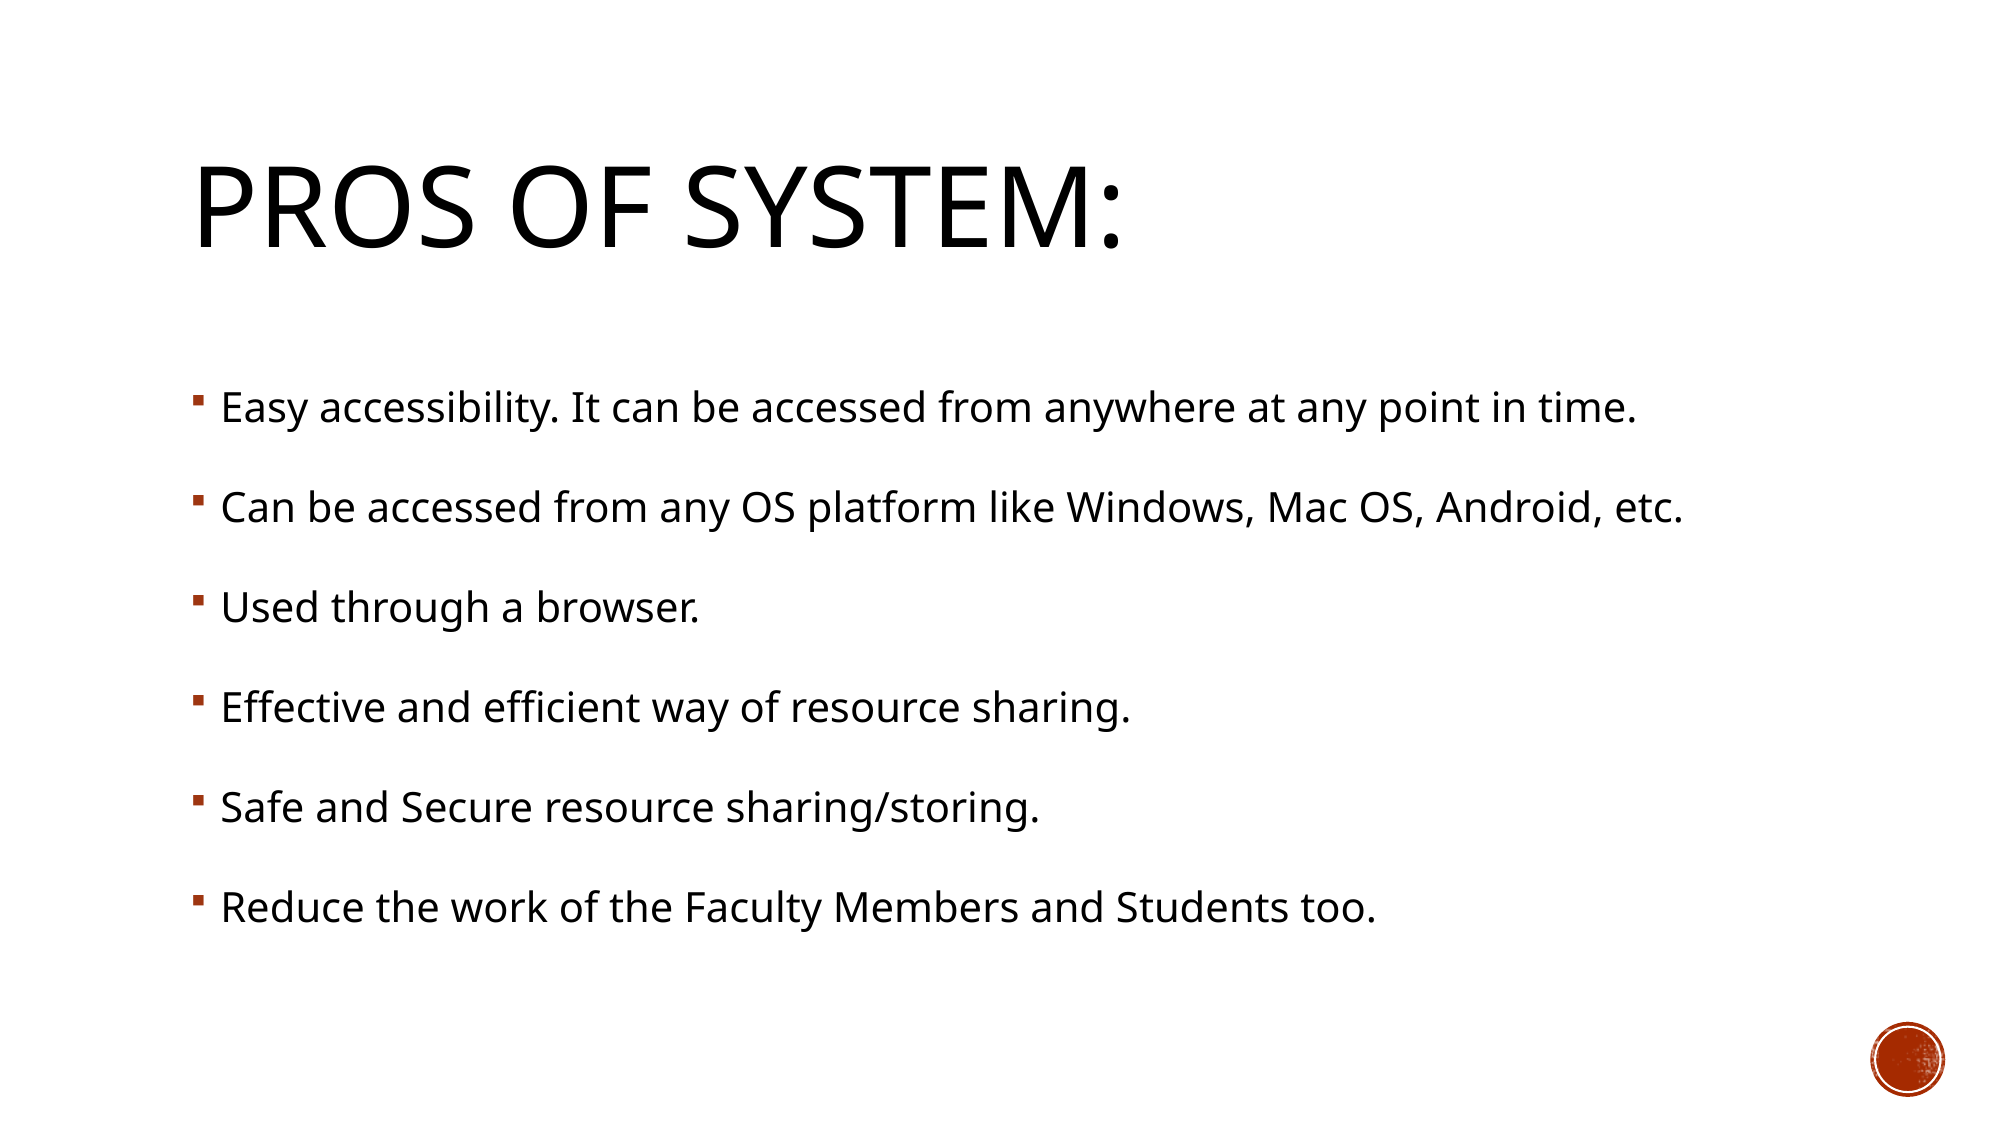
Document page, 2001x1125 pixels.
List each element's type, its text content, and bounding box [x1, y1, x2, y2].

title Pros of system: [175, 79, 1826, 344]
list Easy accessibility. It can be accessed from anywhere at any point in time. Can be accessed from any OS platform like Windows, Mac OS, Android, etc. Used through a browser. Effective and efficient way of resource sharing. Safe and Secure resource sharing/storing. Reduce the work of the Faculty Members and Students too. [175, 348, 1826, 1013]
